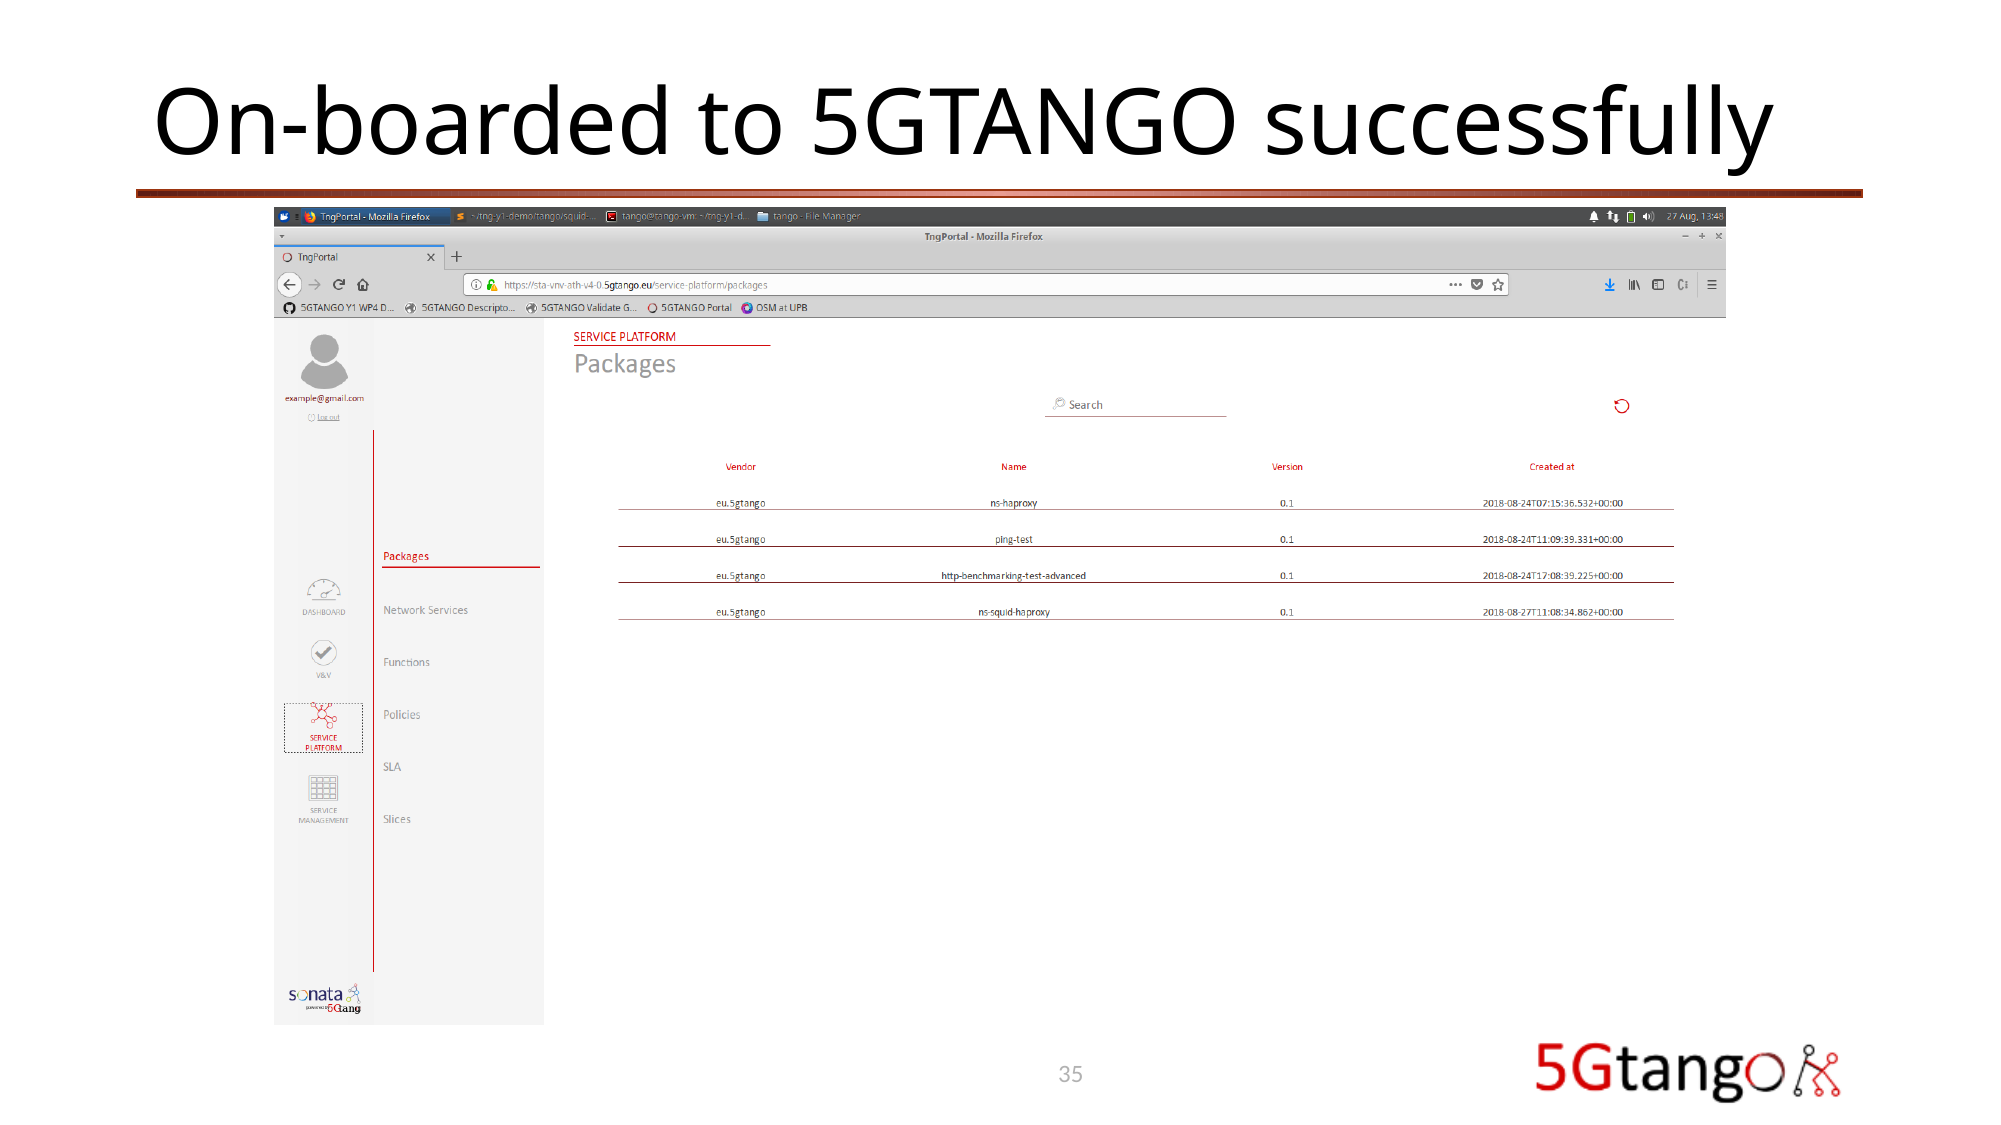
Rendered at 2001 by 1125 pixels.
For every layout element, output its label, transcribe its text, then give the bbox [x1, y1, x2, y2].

picture [1512, 1031, 1863, 1114]
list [274, 207, 1726, 1025]
title On-boarded to 5GTANGO successfully [137, 59, 1863, 190]
slide_number 35 [901, 1042, 1099, 1103]
